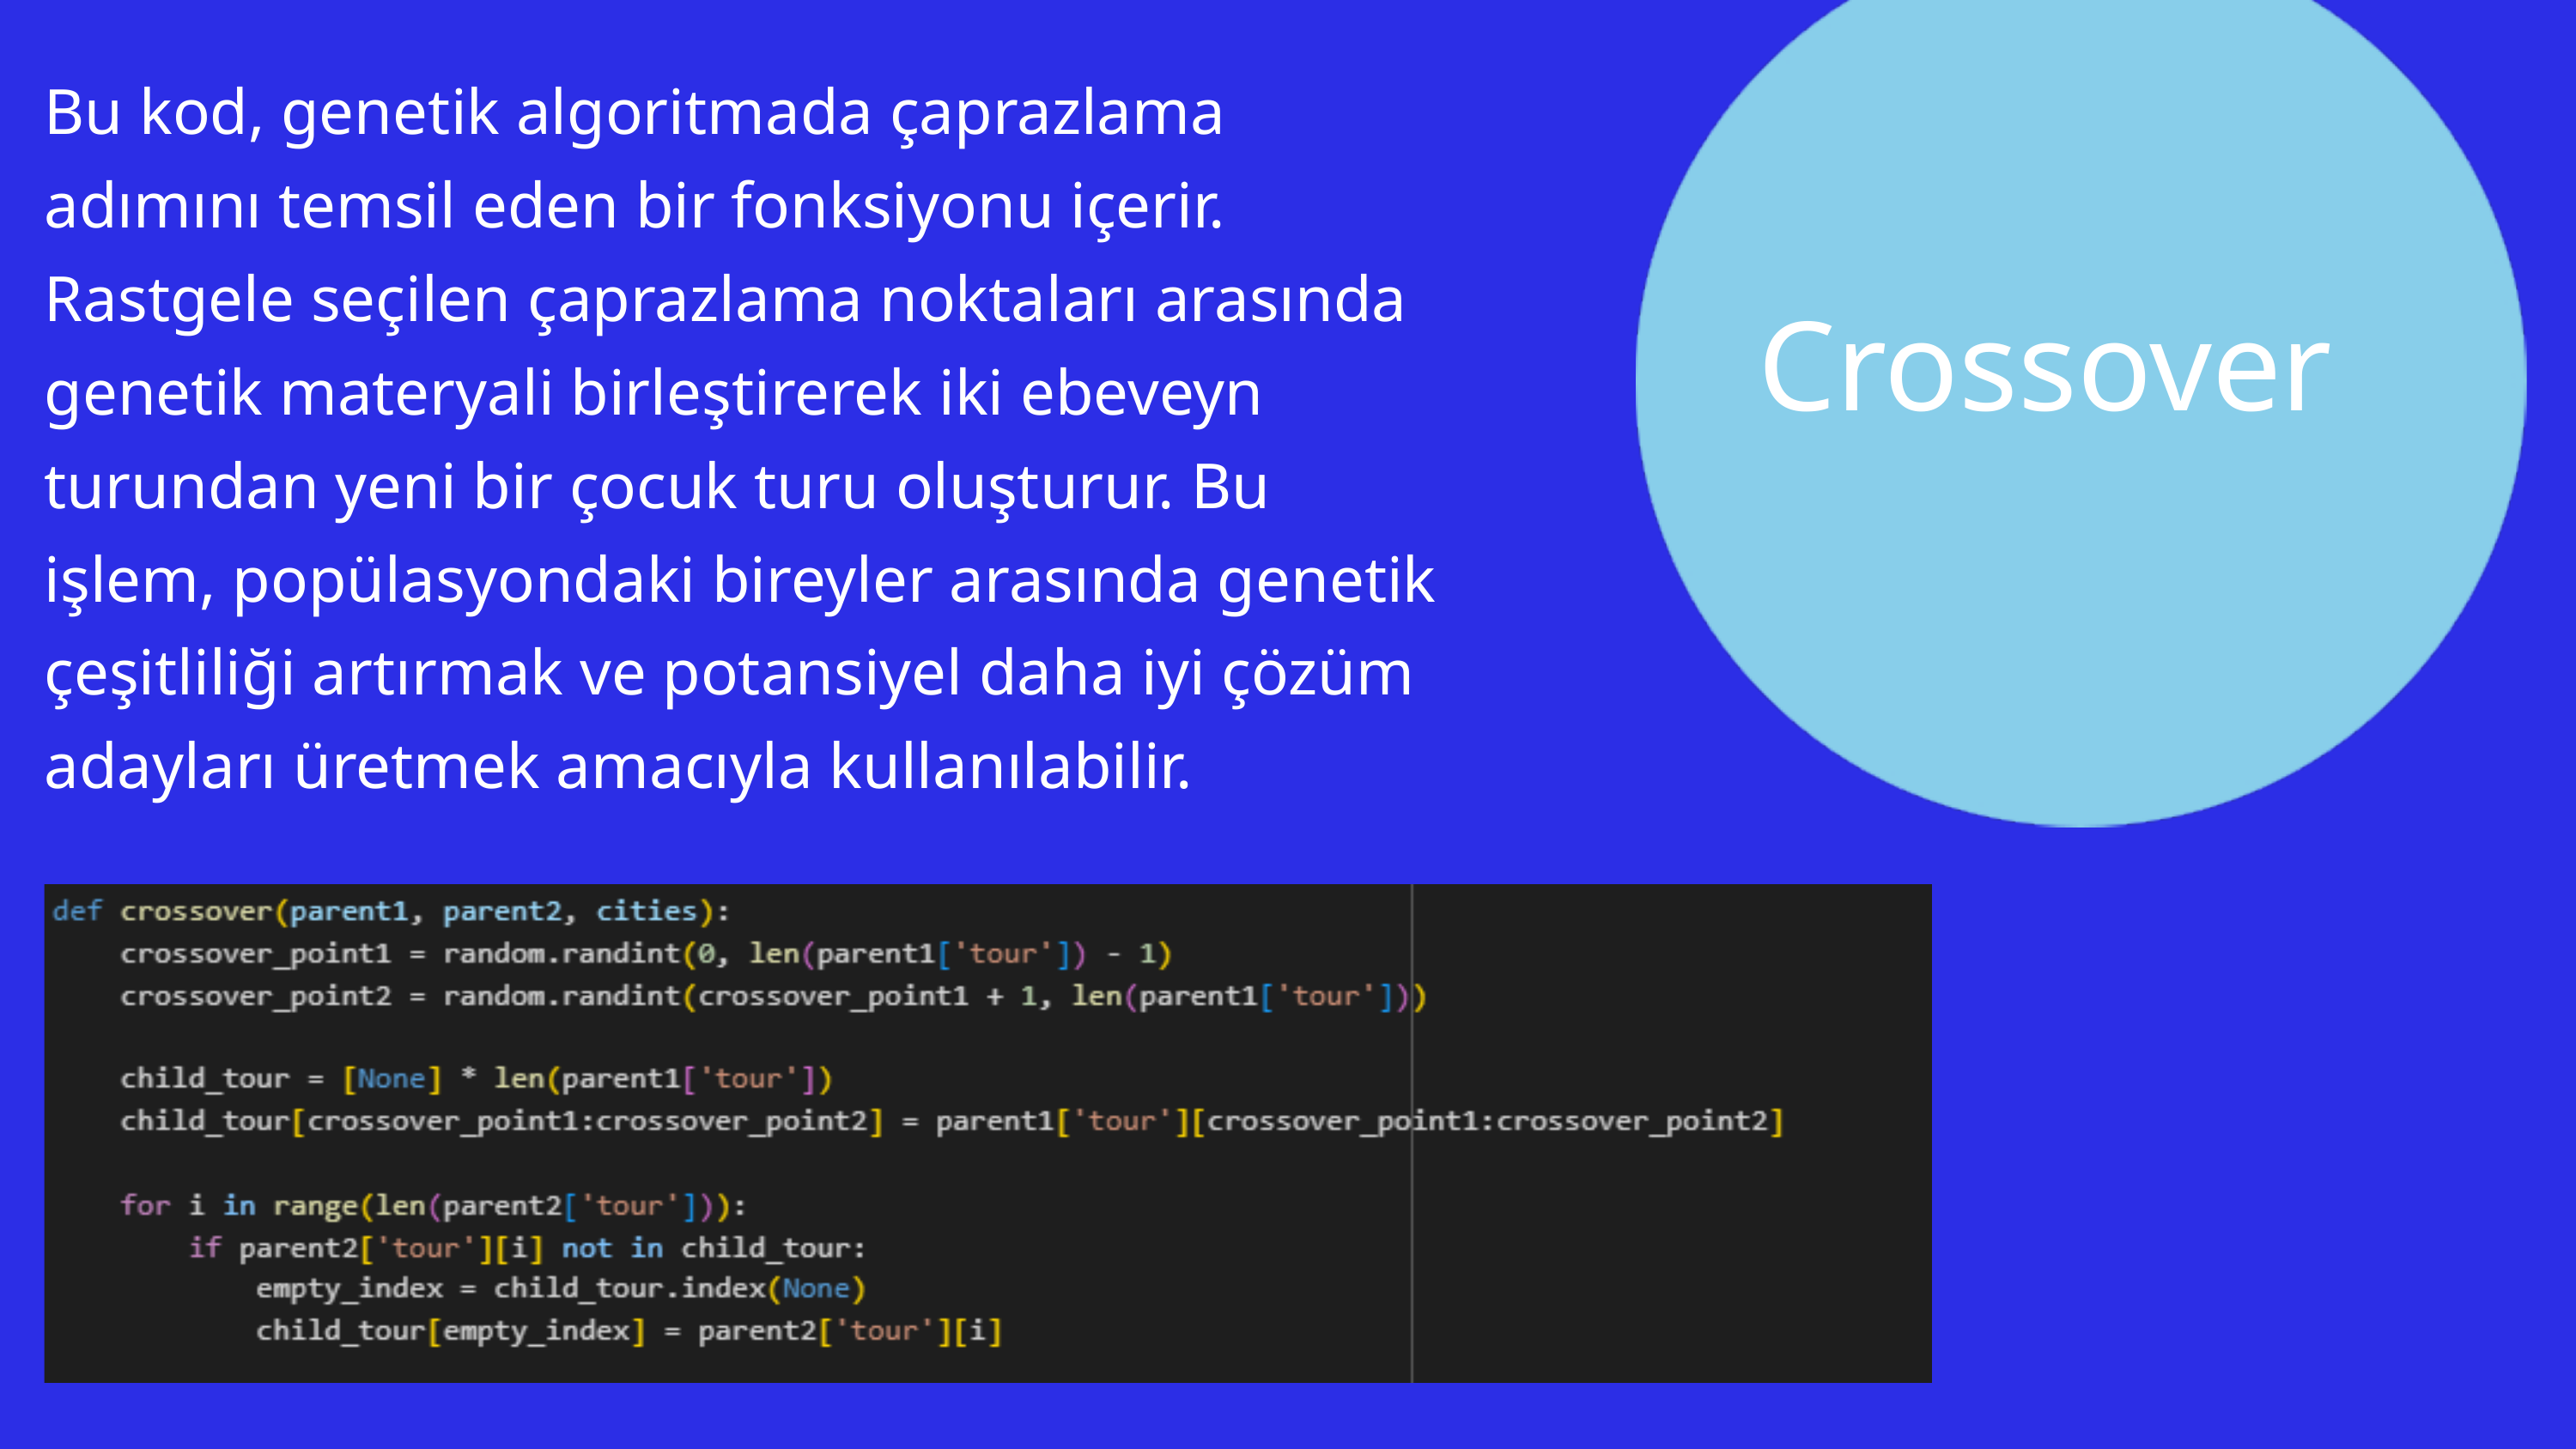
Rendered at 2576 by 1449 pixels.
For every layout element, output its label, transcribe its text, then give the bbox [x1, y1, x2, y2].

text_box [1636, 436, 2527, 828]
text_box [44, 884, 1932, 1384]
text_box Crossover [1564, 287, 2527, 436]
text_box [1636, 0, 2527, 287]
text_box Bu kod, genetik algoritmada çaprazlama adımını temsil eden bir fonksiyonu içerir. Rastgele seçilen çaprazlama noktaları arasında genetik materyali birleştirerek iki ebeveyn turundan yeni bir çocuk turu oluşturur. Bu işlem, popülasyondaki bireyler arasında genetik çeşitliliği artırmak ve potansiyel daha iyi çözüm adayları üretmek amacıyla kullanılabilir. [44, 0, 1444, 802]
